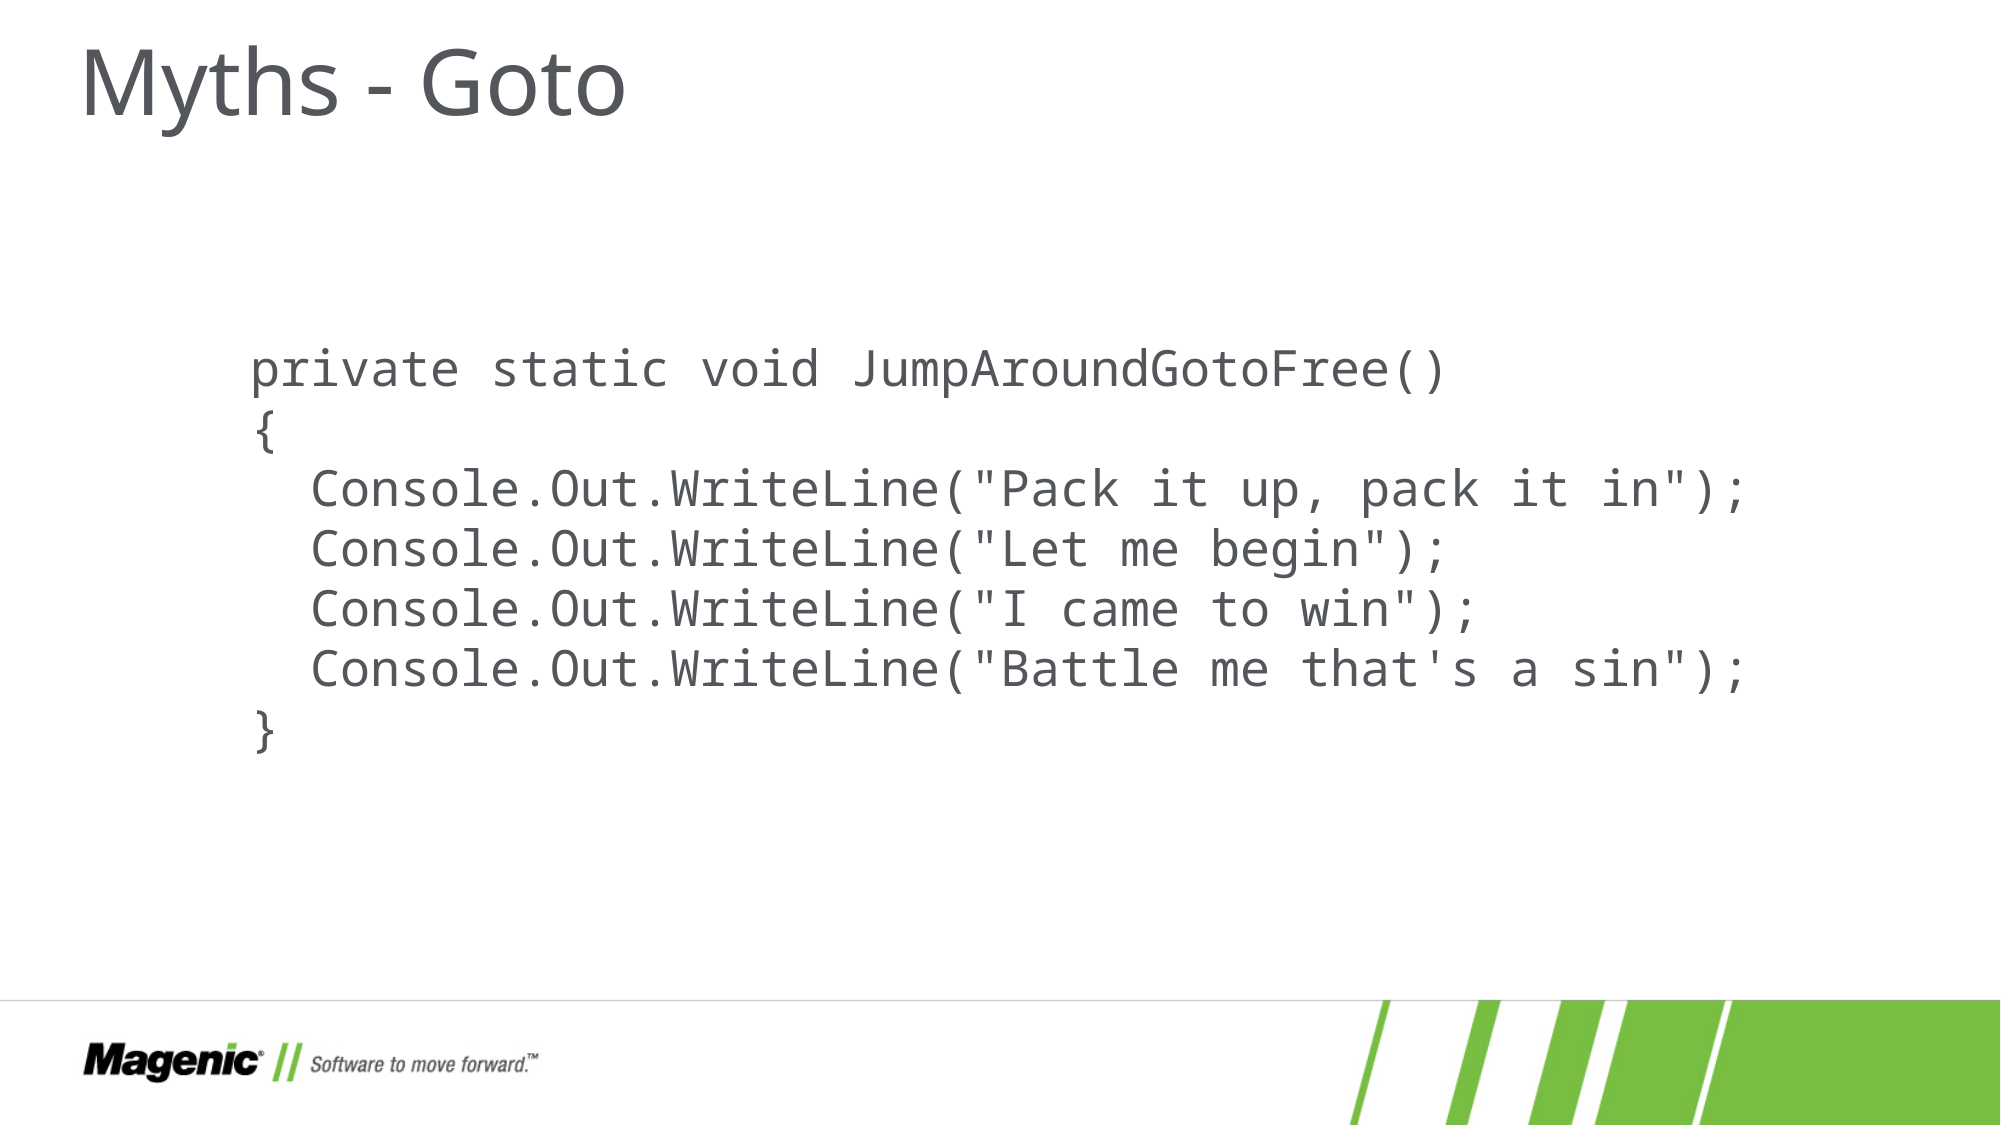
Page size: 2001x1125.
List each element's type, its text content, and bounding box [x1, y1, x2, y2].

text_box private static void JumpAroundGotoFree() { Console.Out.WriteLine("Pack it up, pack it in"); Console.Out.WriteLine("Let me begin"); Console.Out.WriteLine("I came to win"); Console.Out.WriteLine("Battle me that's a sin"); } [235, 328, 1766, 764]
title Myths - Goto [63, 41, 1938, 131]
picture [0, 0, 2001, 1125]
